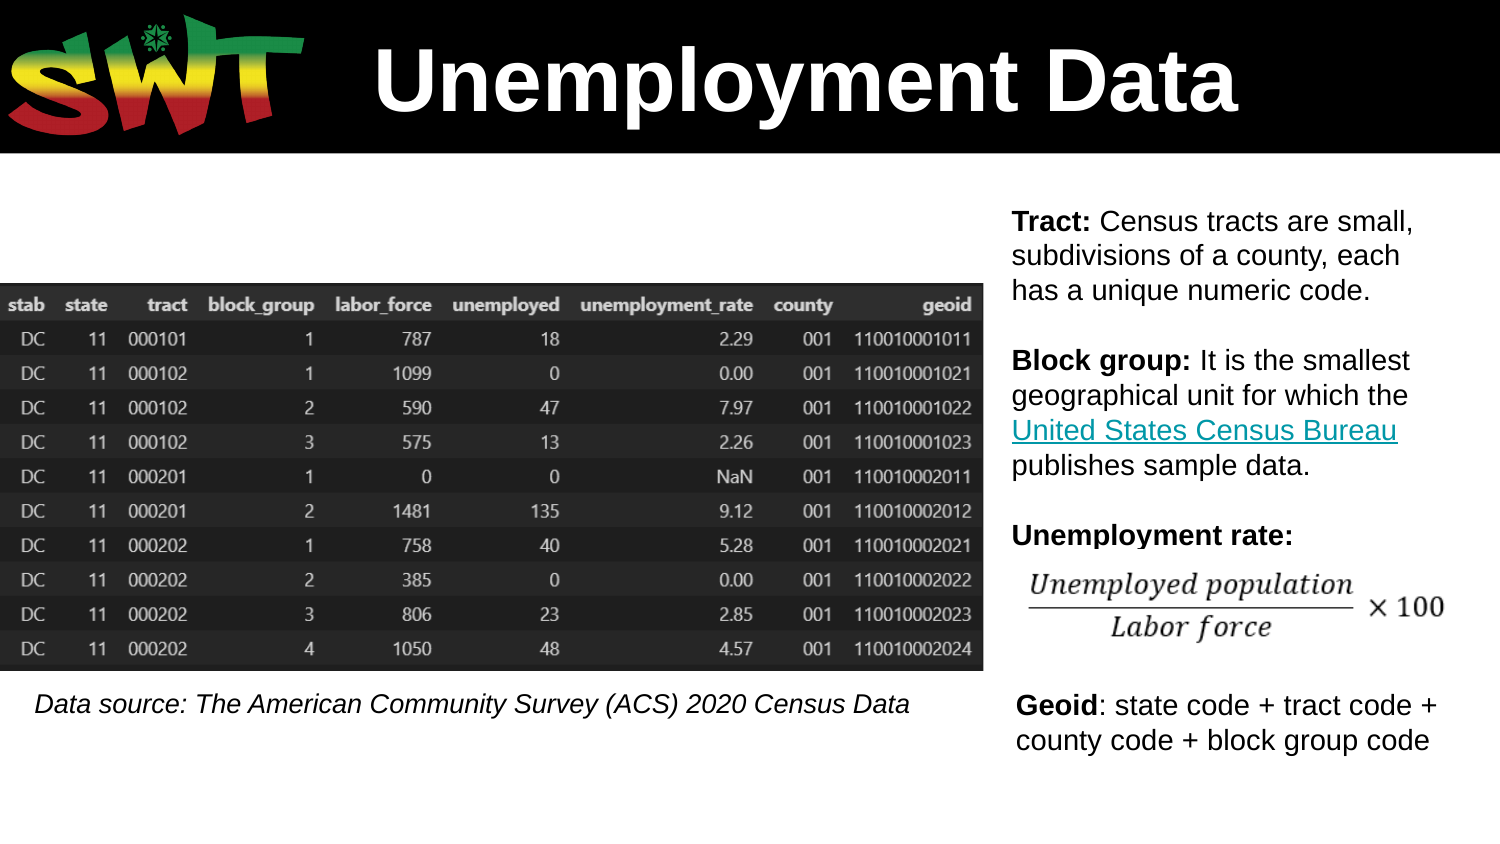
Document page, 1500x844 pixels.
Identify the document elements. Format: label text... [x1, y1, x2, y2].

picture [1009, 549, 1468, 660]
title [310, 0, 1500, 154]
text_box Data source: The American Community Survey (ACS) 2020 Census Data [19, 671, 1032, 734]
text_box Tract: Census tracts are small, subdivisions of a county, each has a unique numeric code. Block group: It is the smallest geographical unit for which the United States Census Bureau publishes sample data. Unemployment rate: [996, 186, 1452, 567]
text_box Geoid: state code + tract code + county code + block group code [1000, 671, 1476, 771]
text_box Unemployment Data [358, 7, 1445, 145]
picture [0, 0, 309, 154]
picture [0, 283, 984, 672]
